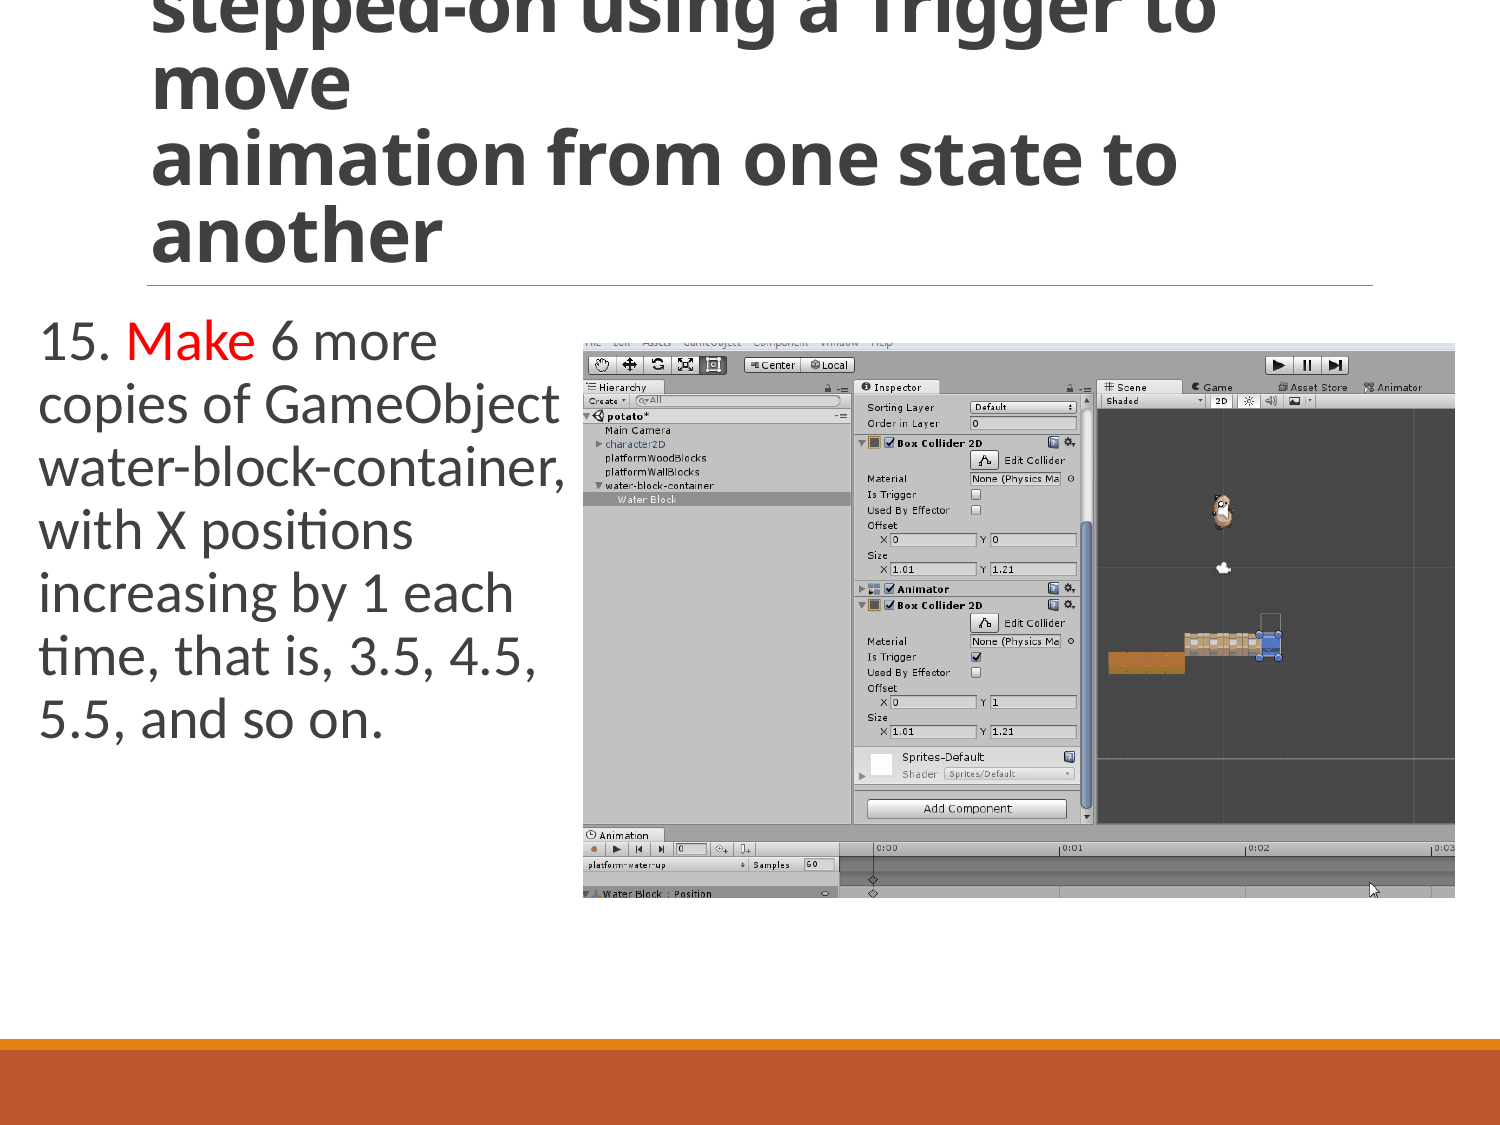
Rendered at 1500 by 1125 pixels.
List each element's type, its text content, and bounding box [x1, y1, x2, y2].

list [582, 342, 1455, 899]
title Making a platform start falling once stepped-on using a Trigger to move animation from one state to another [135, 47, 1373, 285]
list 15. Make 6 more copies of GameObject water-block-container, with X positions increasing by 1 each time, that is, 3.5, 4.5, 5.5, and so on. [23, 302, 584, 1029]
